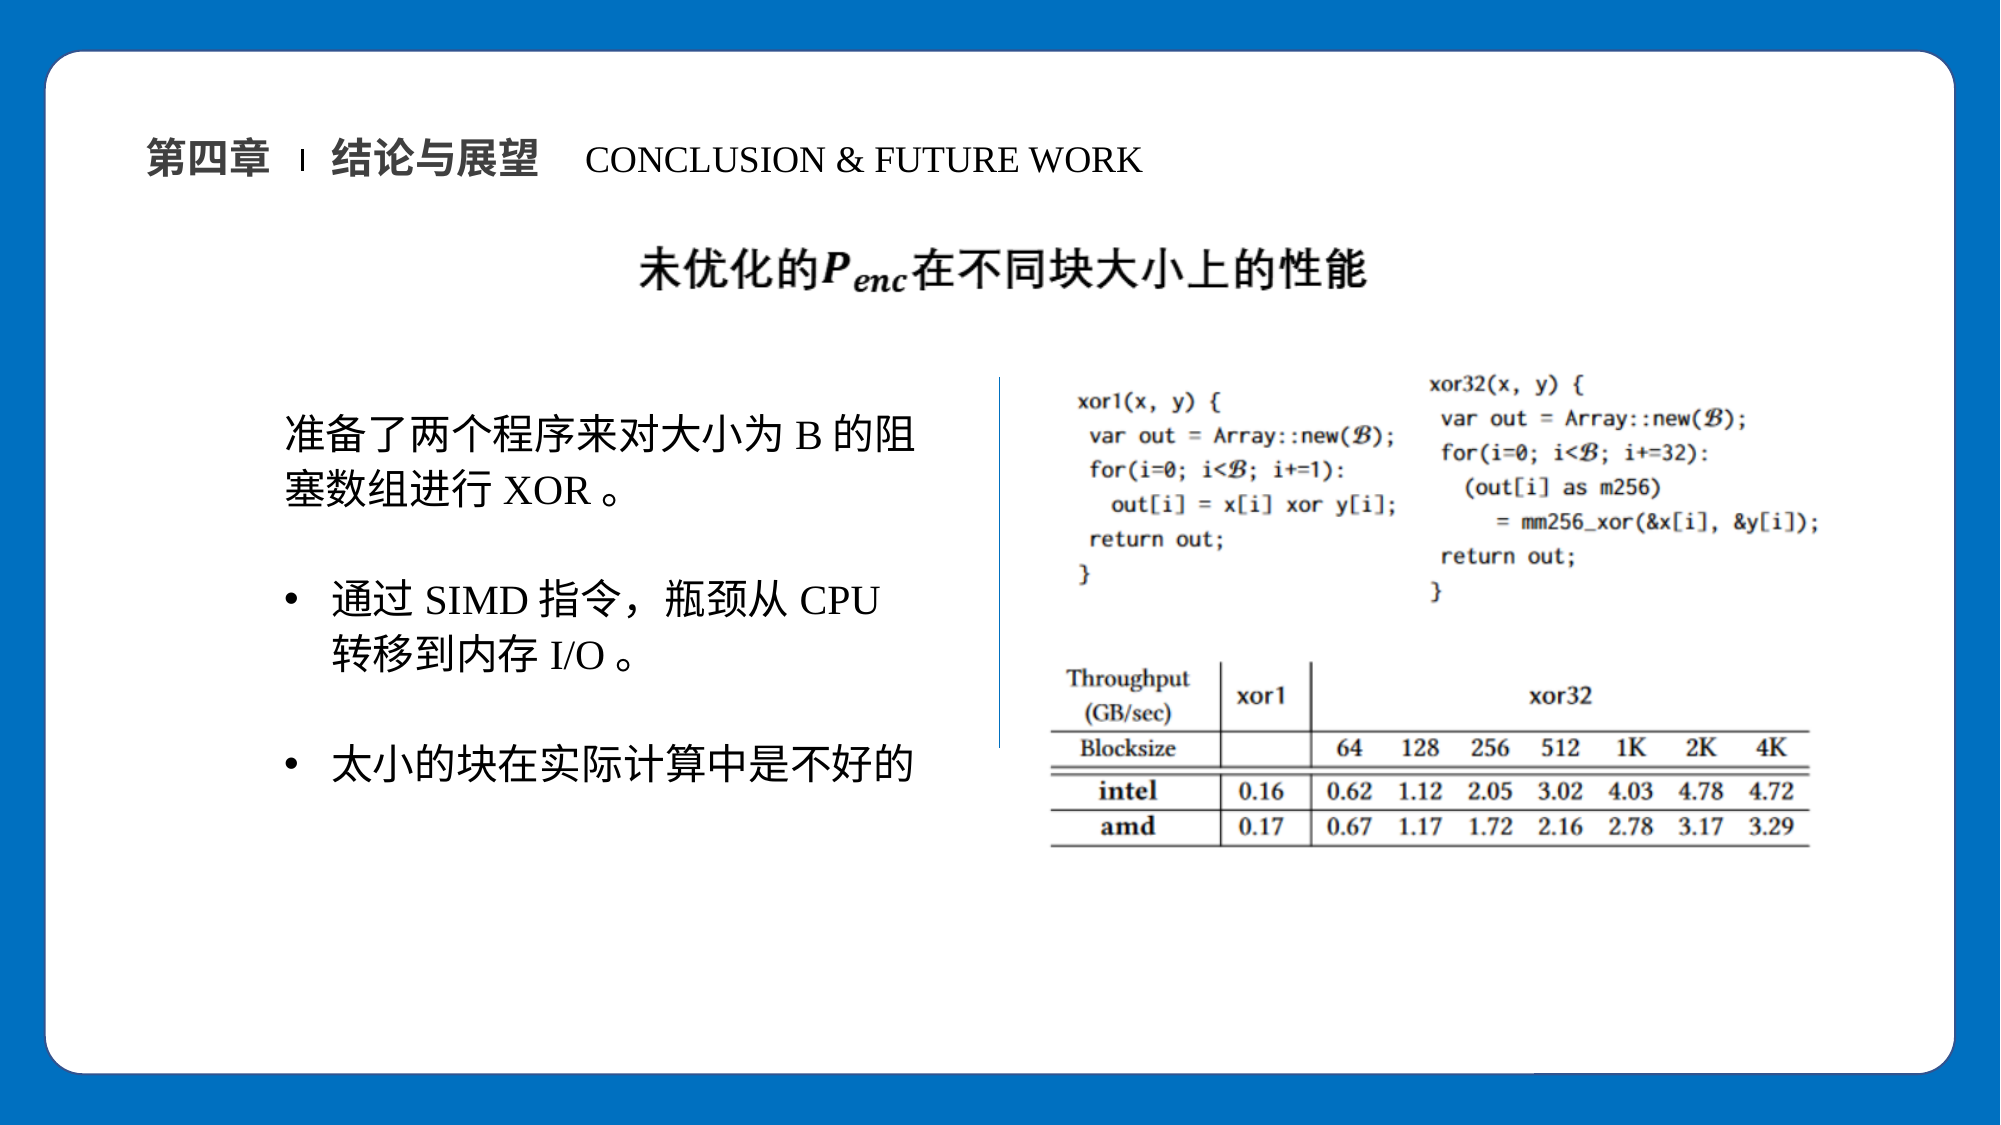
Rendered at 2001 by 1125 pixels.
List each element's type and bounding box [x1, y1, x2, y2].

picture [1064, 366, 1850, 605]
picture [1041, 629, 1834, 870]
text_box [0, 0, 2000, 1125]
